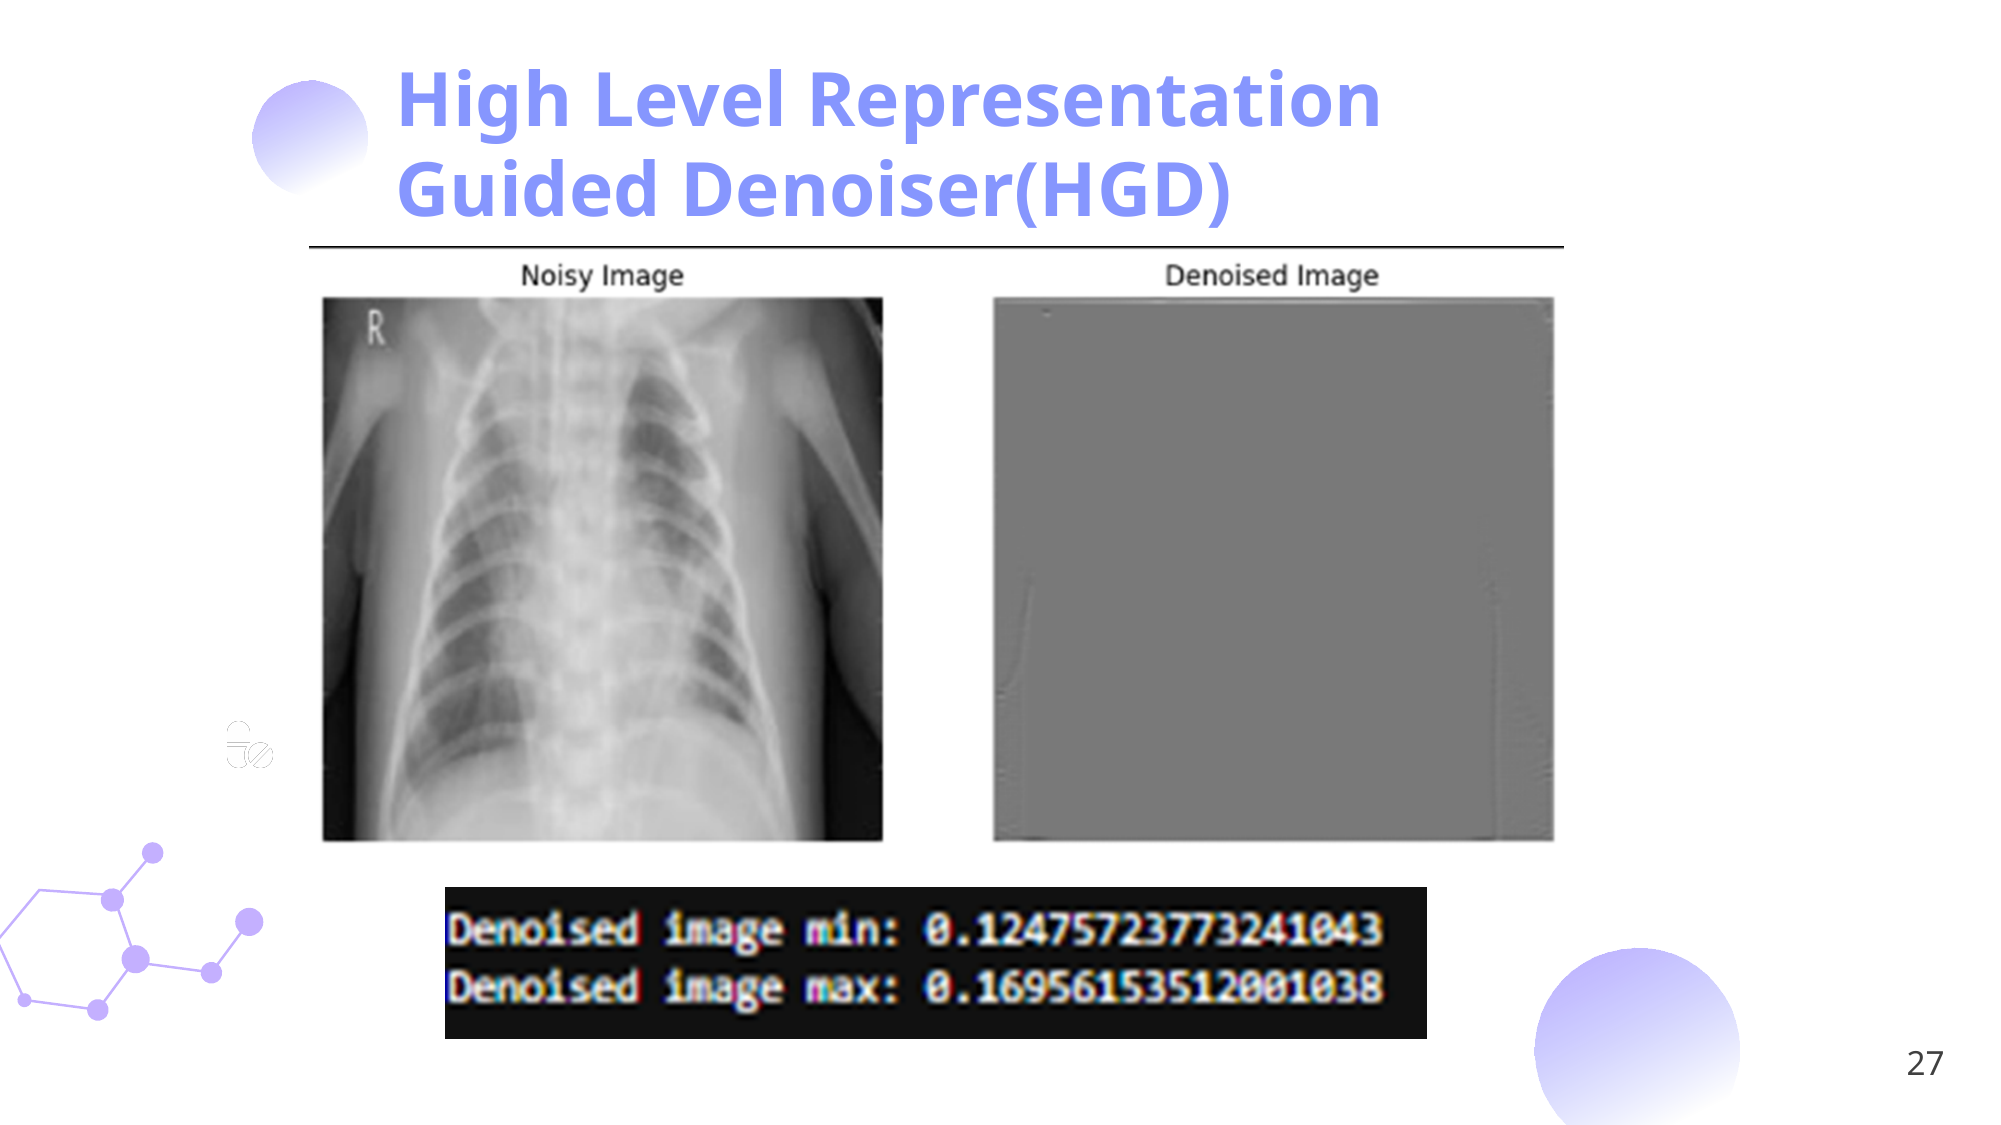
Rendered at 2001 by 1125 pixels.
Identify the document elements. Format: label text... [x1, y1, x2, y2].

text_box High Level Representation Guided Denoiser(HGD) [380, 44, 1637, 240]
picture [445, 887, 1427, 1039]
picture [227, 721, 273, 768]
text_box [252, 80, 368, 196]
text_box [0, 837, 263, 1025]
text_box [1534, 947, 1740, 1125]
picture [309, 246, 1564, 848]
